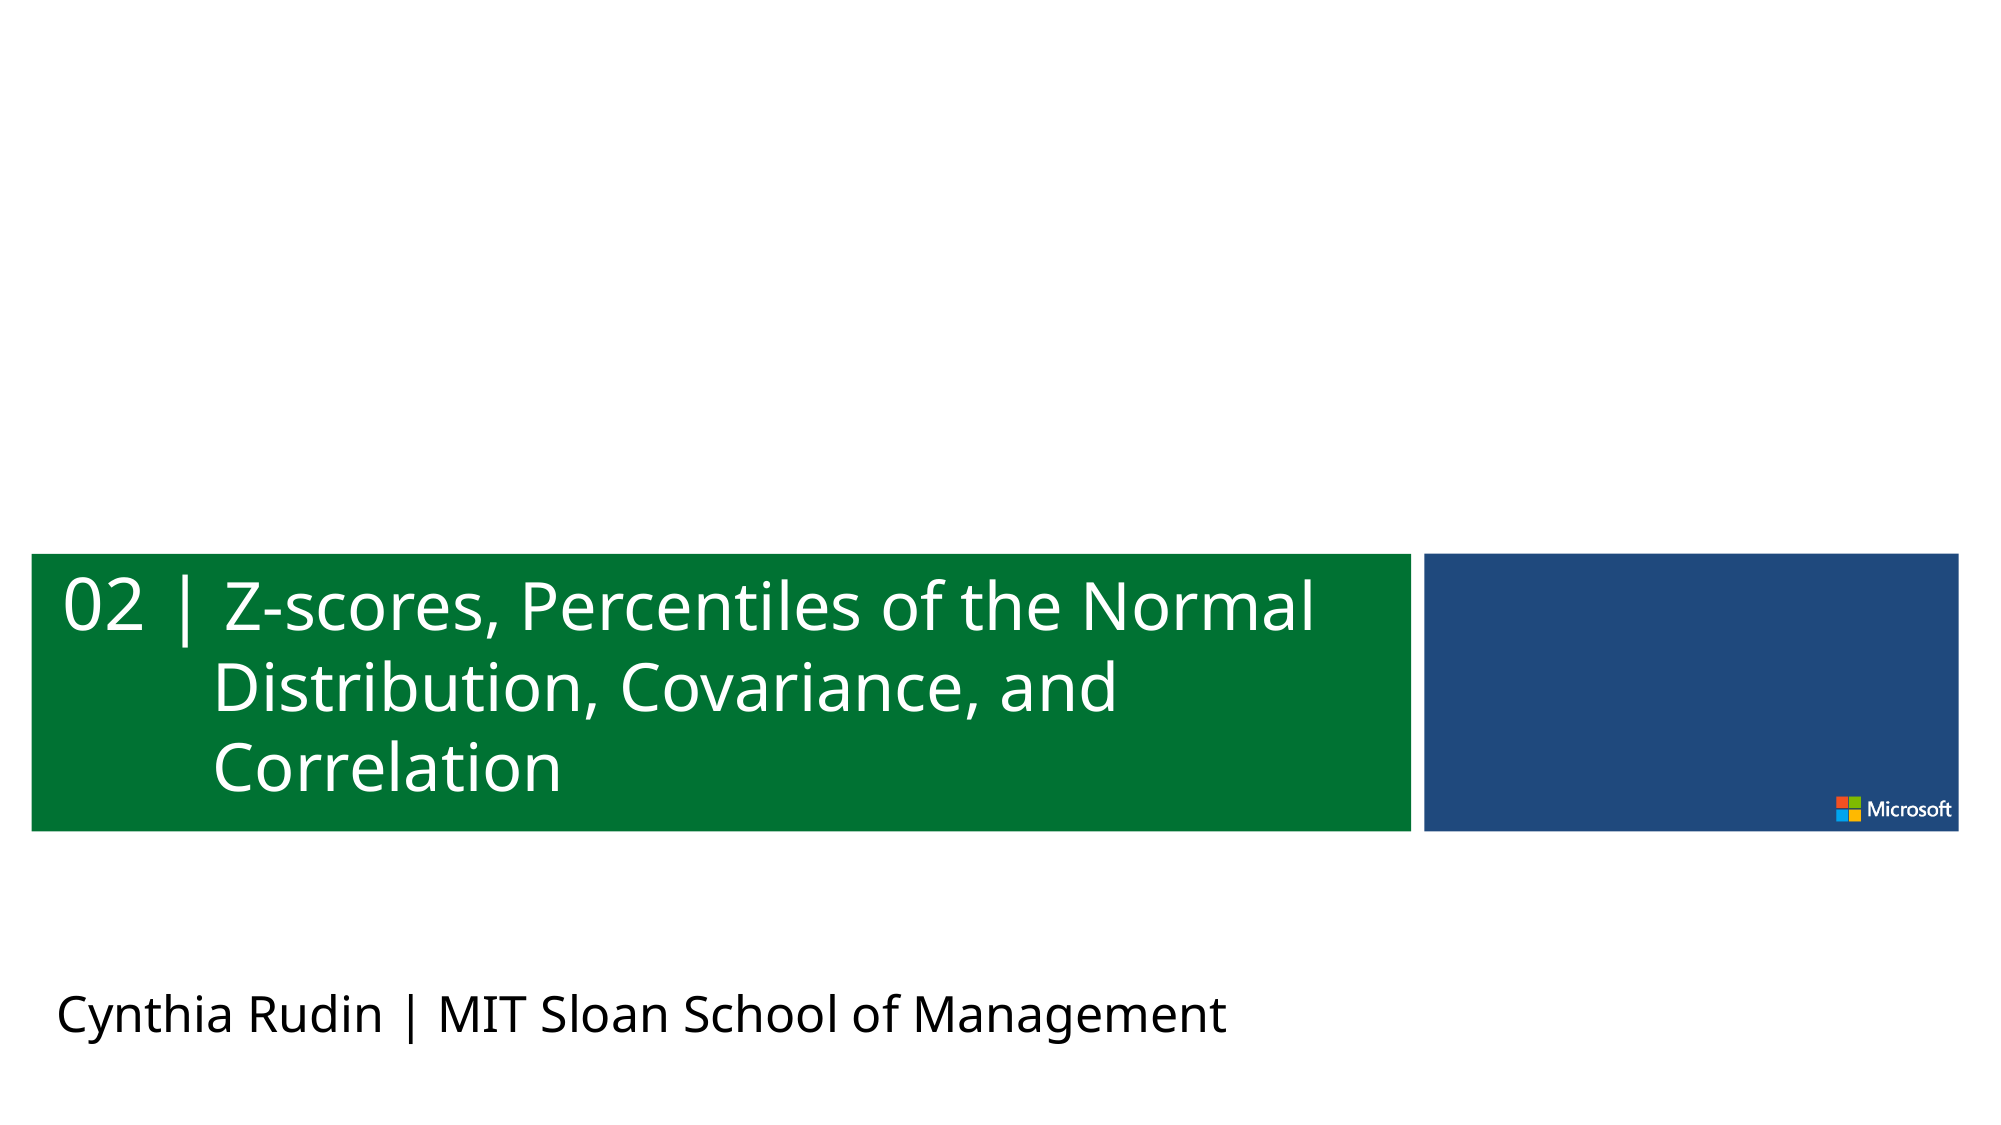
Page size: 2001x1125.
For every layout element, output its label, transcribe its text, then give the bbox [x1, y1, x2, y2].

subtitle Cynthia Rudin | MIT Sloan School of Management [34, 885, 1456, 1125]
list 02 | Z-scores, Percentiles of the Normal Distribution, Covariance, and Correlation [47, 568, 1396, 813]
picture [1834, 790, 1956, 827]
